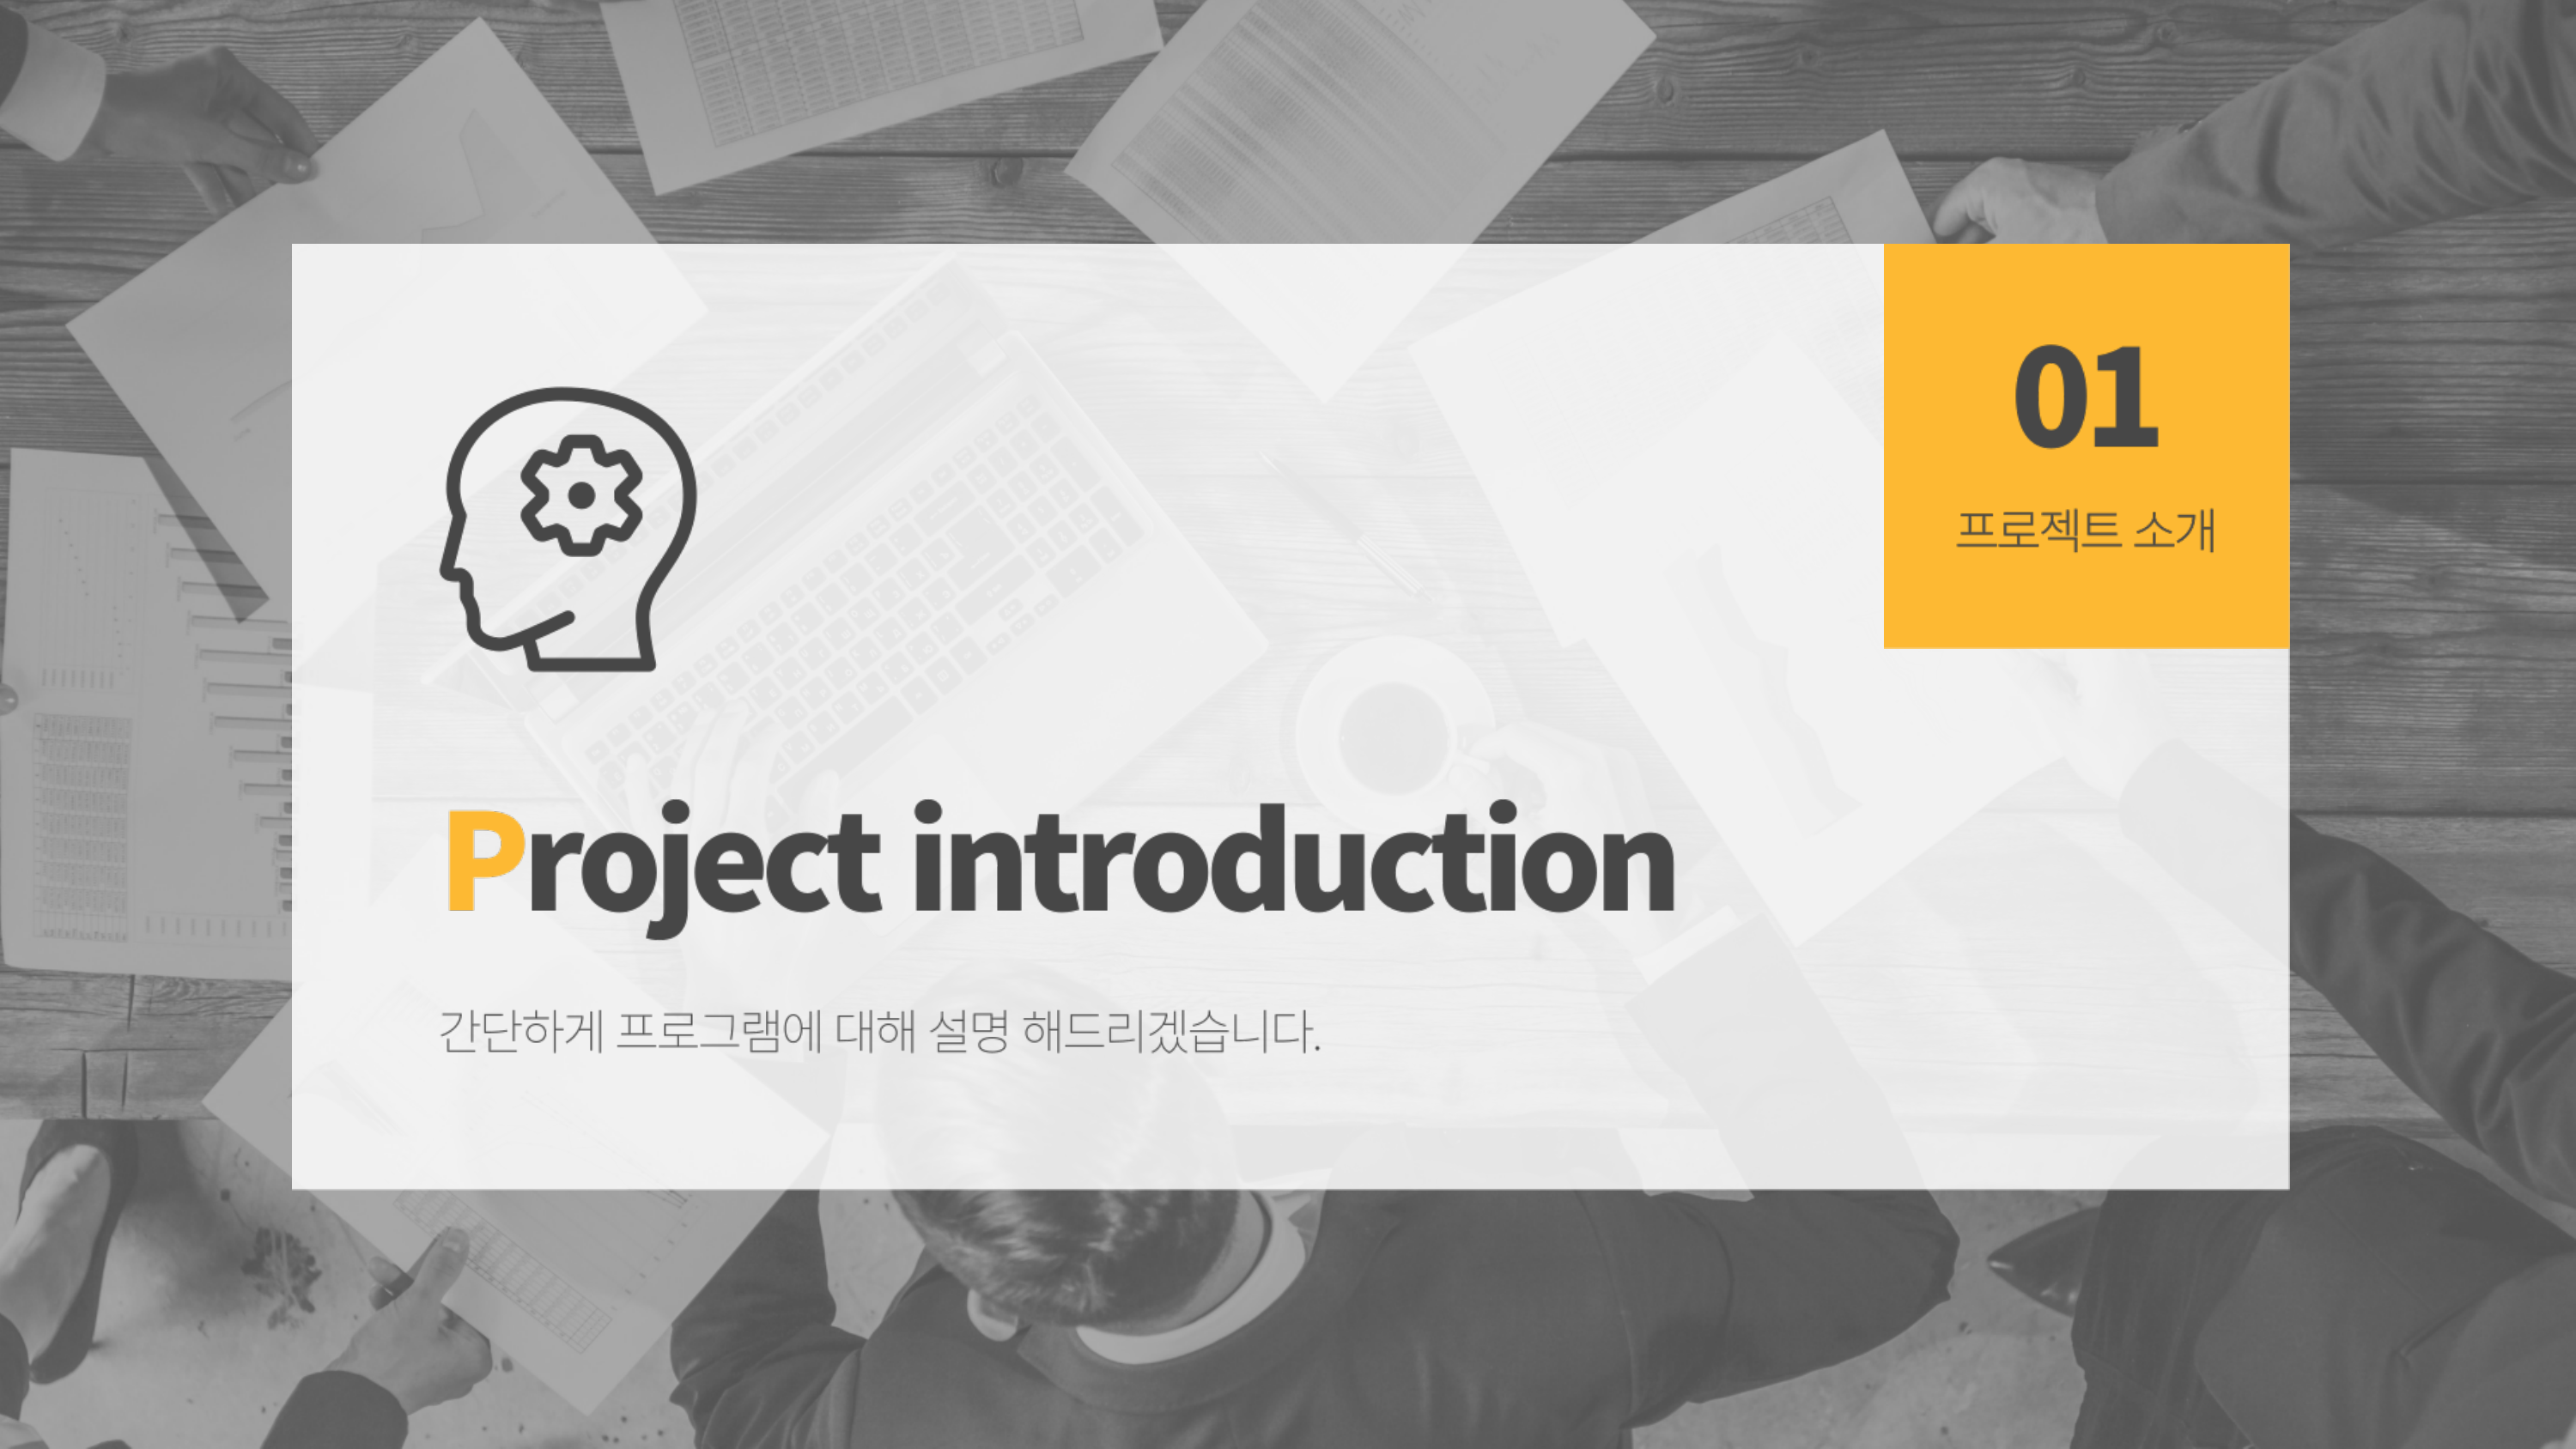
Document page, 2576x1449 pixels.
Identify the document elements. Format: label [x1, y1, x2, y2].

text_box [292, 244, 2290, 1191]
text_box [438, 383, 702, 676]
picture [417, 741, 1735, 1076]
text_box [0, 0, 2576, 1449]
text_box [1884, 244, 2290, 650]
picture [1947, 276, 2236, 576]
